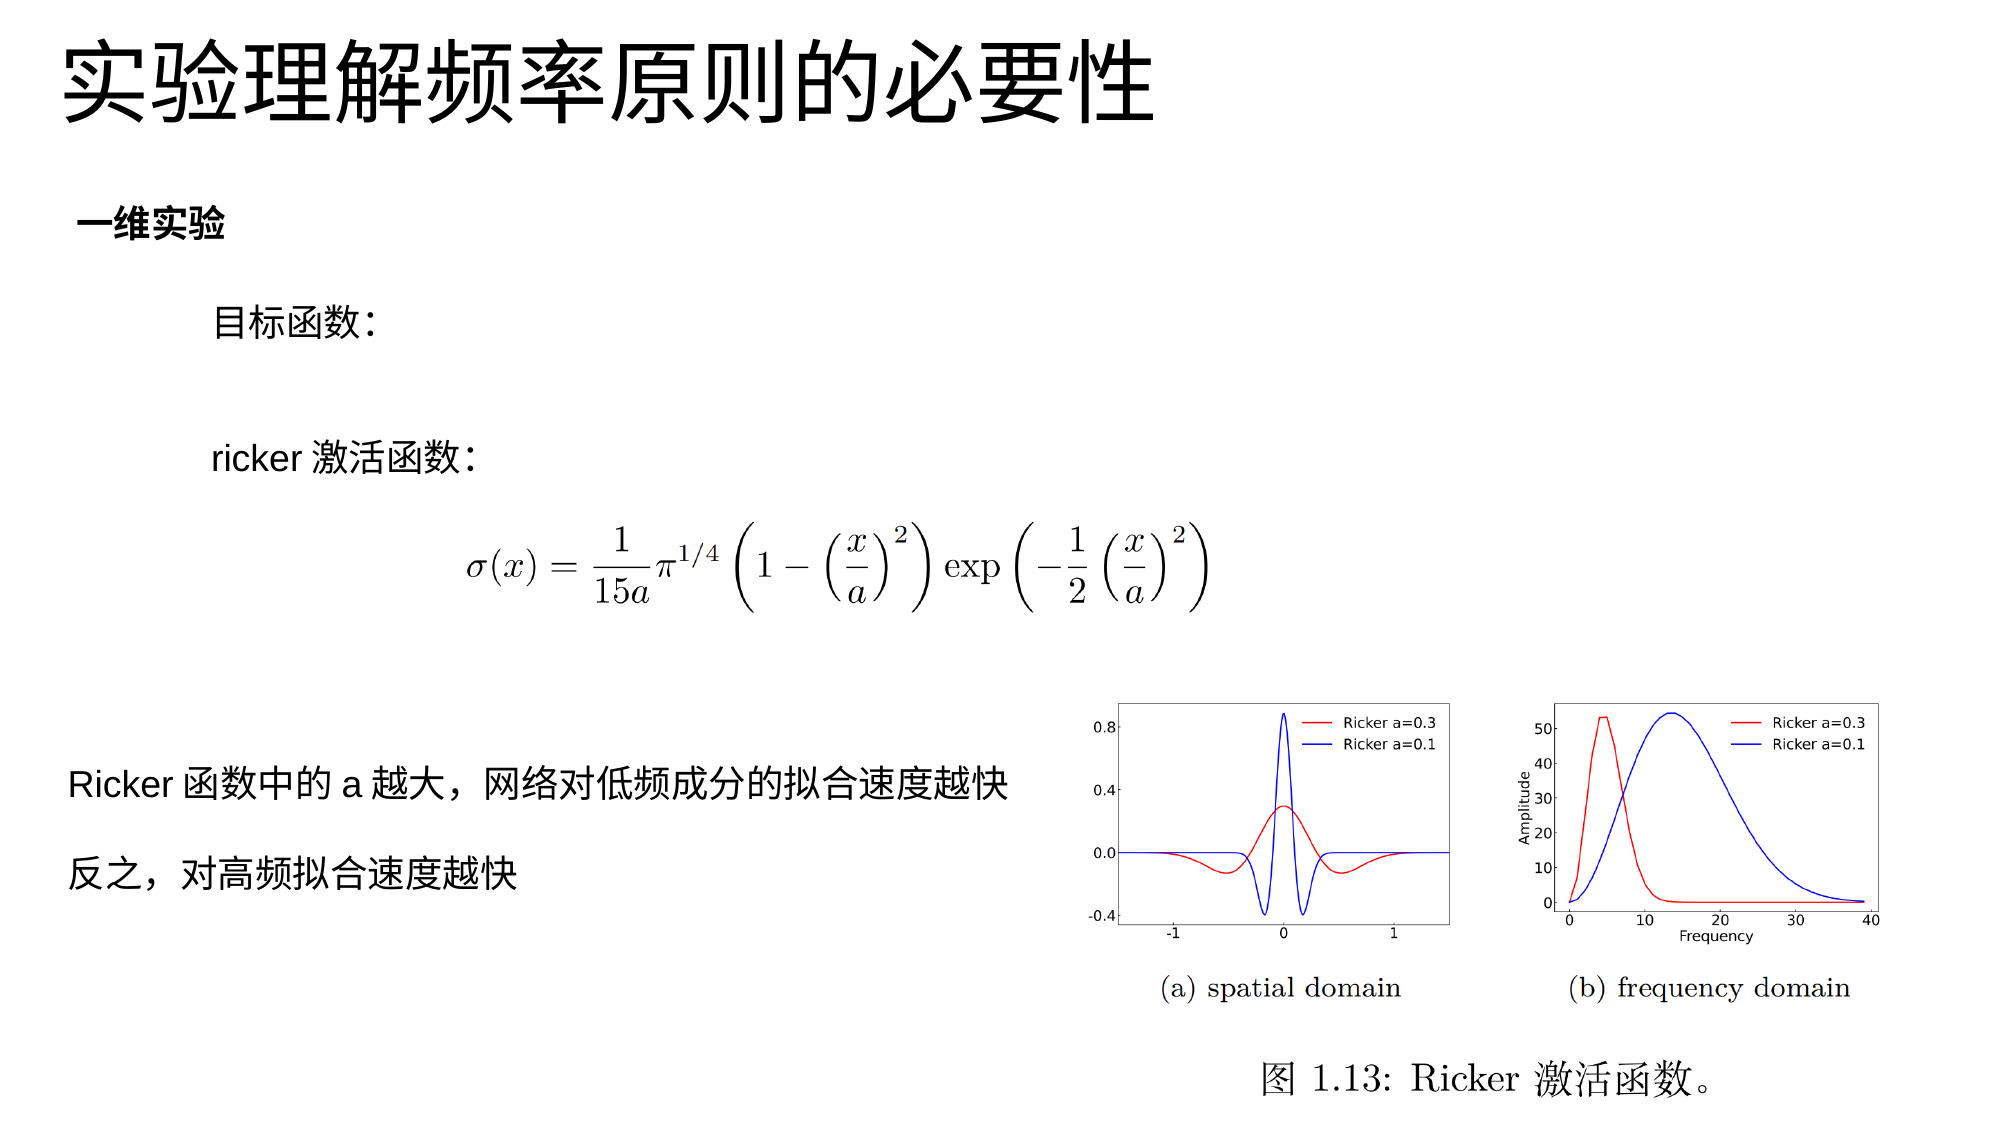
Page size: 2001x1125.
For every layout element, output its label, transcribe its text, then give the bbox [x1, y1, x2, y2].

text_box 一维实验 [61, 193, 1062, 253]
text_box Ricker函数中的a越大，网络对低频成分的拟合速度越快 反之，对高频拟合速度越快 [52, 753, 1024, 903]
text_box 实验理解频率原则的必要性 [43, 30, 1919, 156]
picture [447, 495, 1214, 630]
picture [1043, 675, 1904, 1105]
